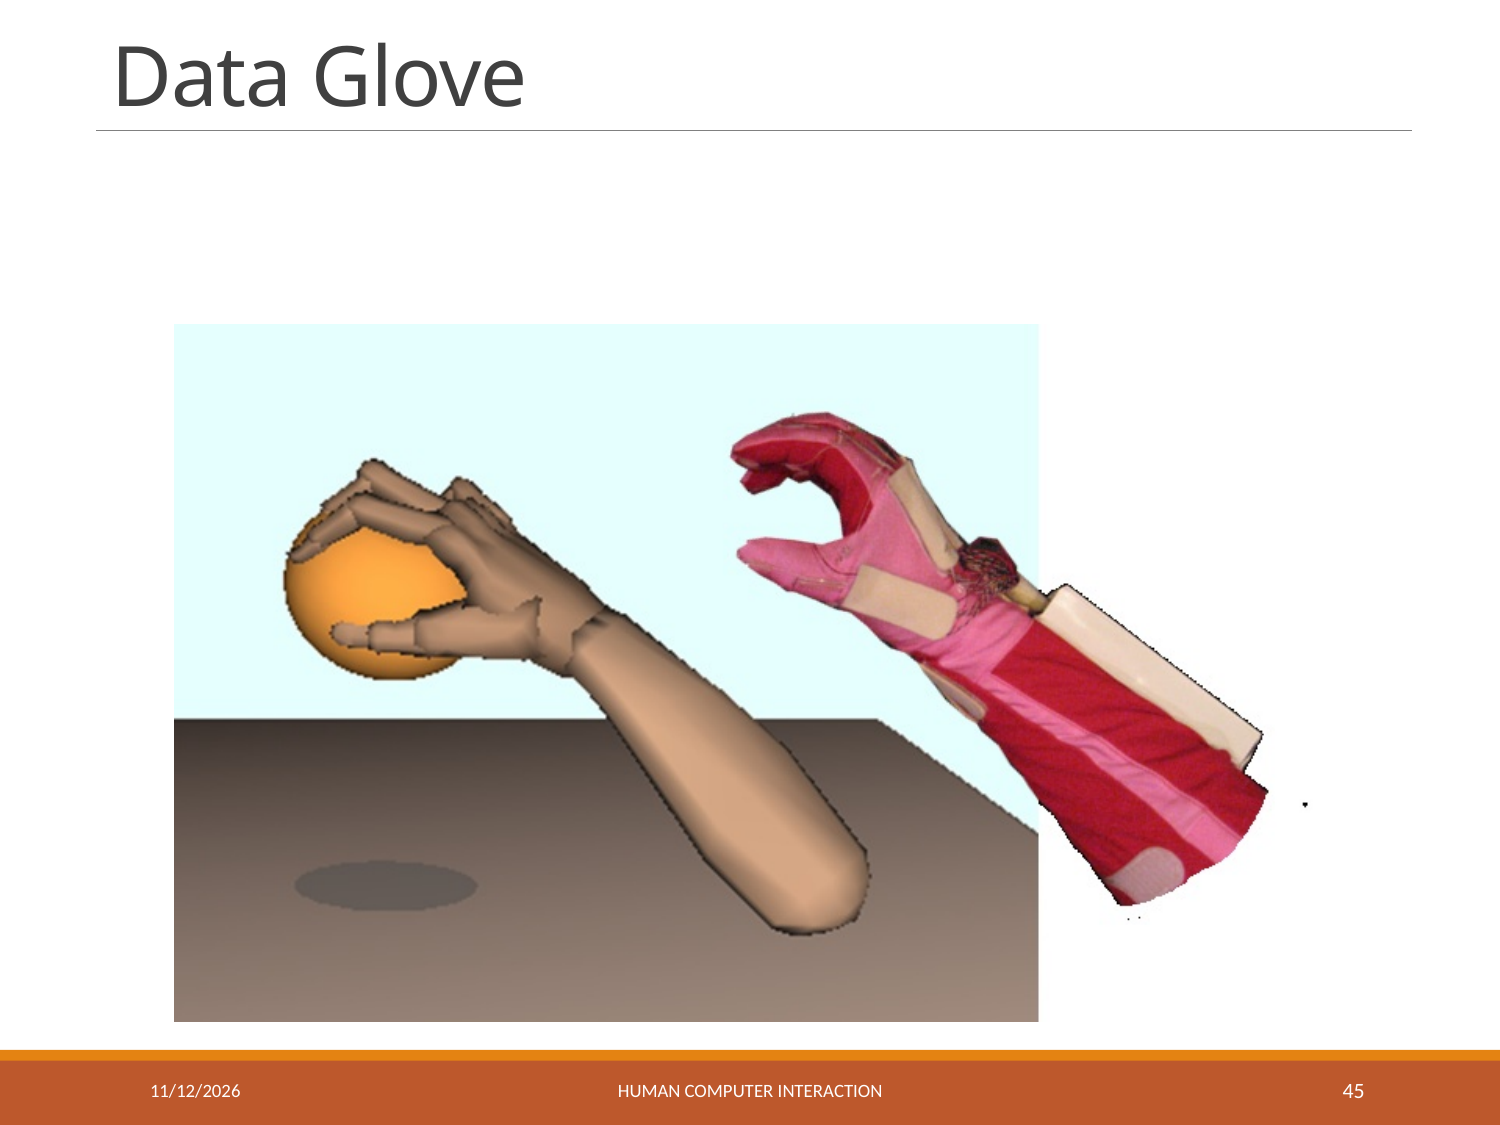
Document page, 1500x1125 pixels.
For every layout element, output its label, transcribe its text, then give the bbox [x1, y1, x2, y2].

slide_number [135, 1059, 440, 1120]
footer Human Computer Interaction [453, 1059, 1047, 1120]
picture [173, 324, 1325, 1023]
slide_number 45 [1218, 1059, 1380, 1120]
title Data Glove [96, 19, 1413, 131]
